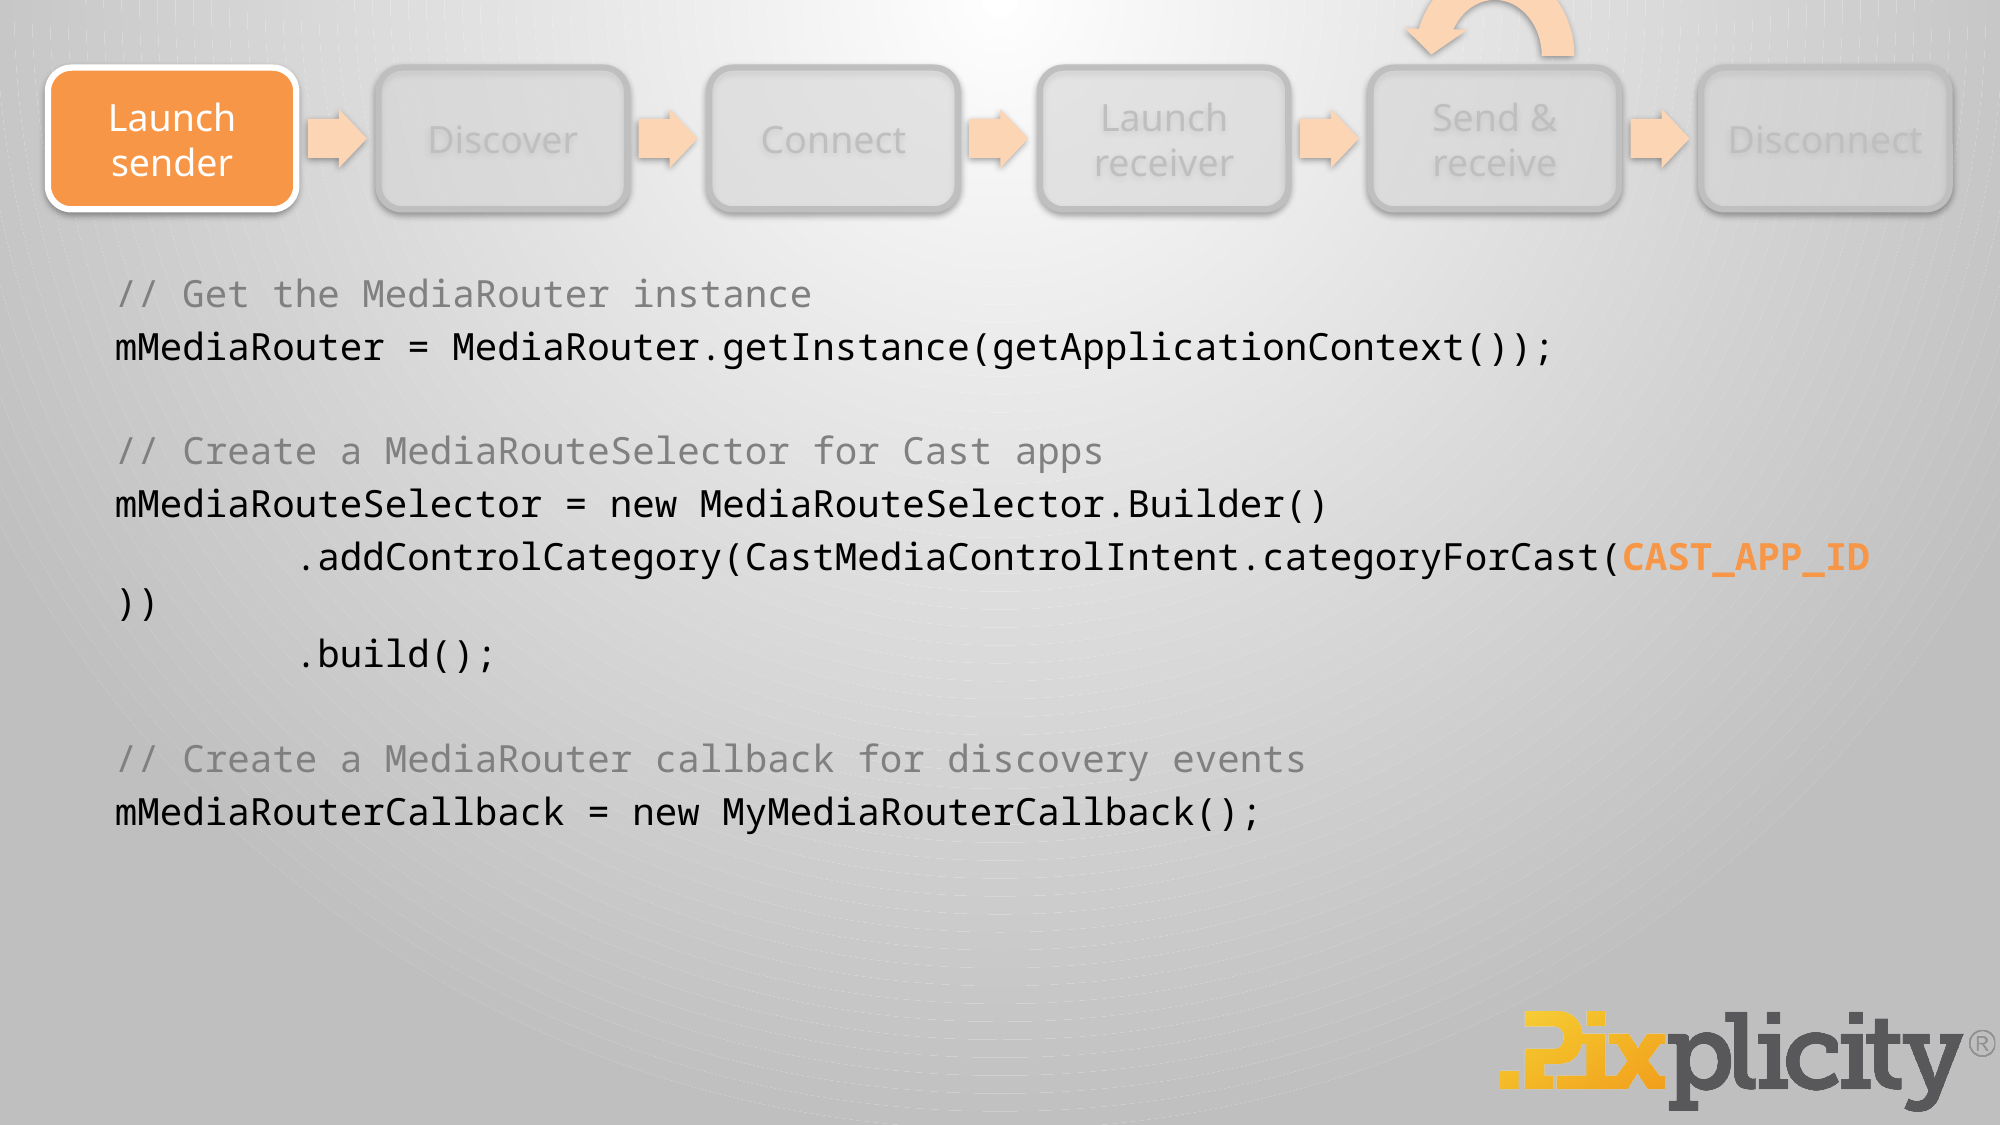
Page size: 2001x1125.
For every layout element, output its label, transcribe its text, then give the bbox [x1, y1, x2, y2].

list // Get the MediaRouter instance mMediaRouter = MediaRouter.getInstance(getApplicationContext()); // Create a MediaRouteSelector for Cast apps mMediaRouteSelector = new MediaRouteSelector.Builder() .addControlCategory(CastMediaControlIntent.categoryForCast(CAST_APP_ID)) .build(); // Create a MediaRouter callback for discovery events mMediaRouterCallback = new MyMediaRouterCallback(); [99, 262, 1900, 1005]
picture [1500, 1011, 1996, 1112]
